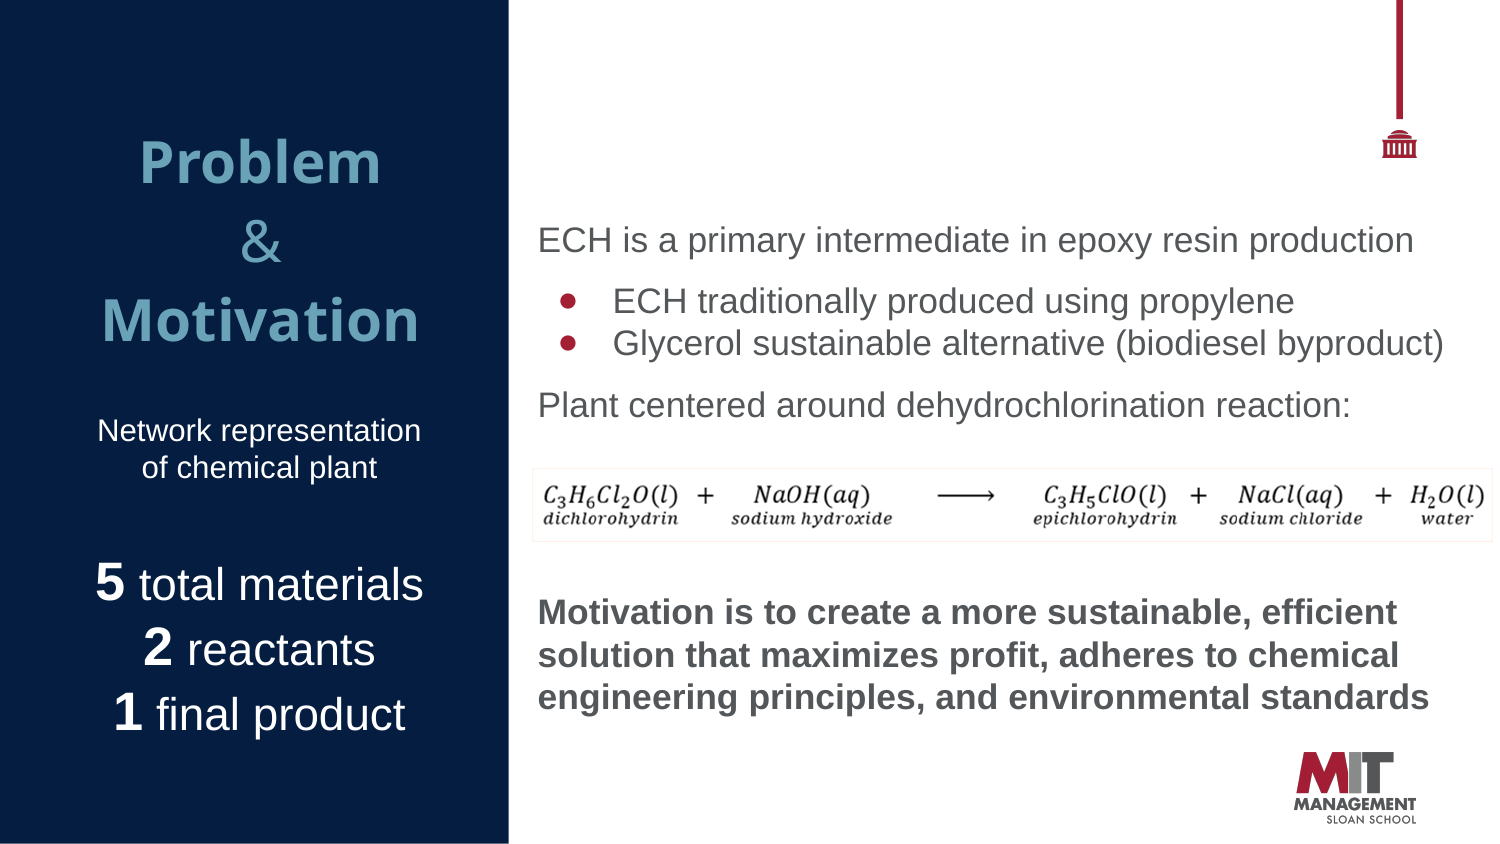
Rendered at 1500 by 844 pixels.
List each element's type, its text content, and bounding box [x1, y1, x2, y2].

picture [1382, 130, 1417, 158]
list Network representation of chemical plant 5 total materials 2 reactants 1 final product [84, 404, 447, 732]
picture [1294, 752, 1416, 824]
list ECH is a primary intermediate in epoxy resin production ECH traditionally produced using propylene Glycerol sustainable alternative (biodiesel byproduct) Plant centered around dehydrochlorination reaction: Motivation is to create a more sustainable, efficient solution that maximizes profit, adheres to chemical engineering principles, and environmental standards [537, 551, 1460, 732]
picture [530, 466, 1494, 544]
title Problem & Motivation [86, 112, 447, 368]
list ECH is a primary intermediate in epoxy resin production ECH traditionally produced using propylene Glycerol sustainable alternative (biodiesel byproduct) Plant centered around dehydrochlorination reaction: Motivation is to create a more sustainable, efficient solution that maximizes profit, adheres to chemical engineering principles, and environmental standards [537, 210, 1460, 465]
